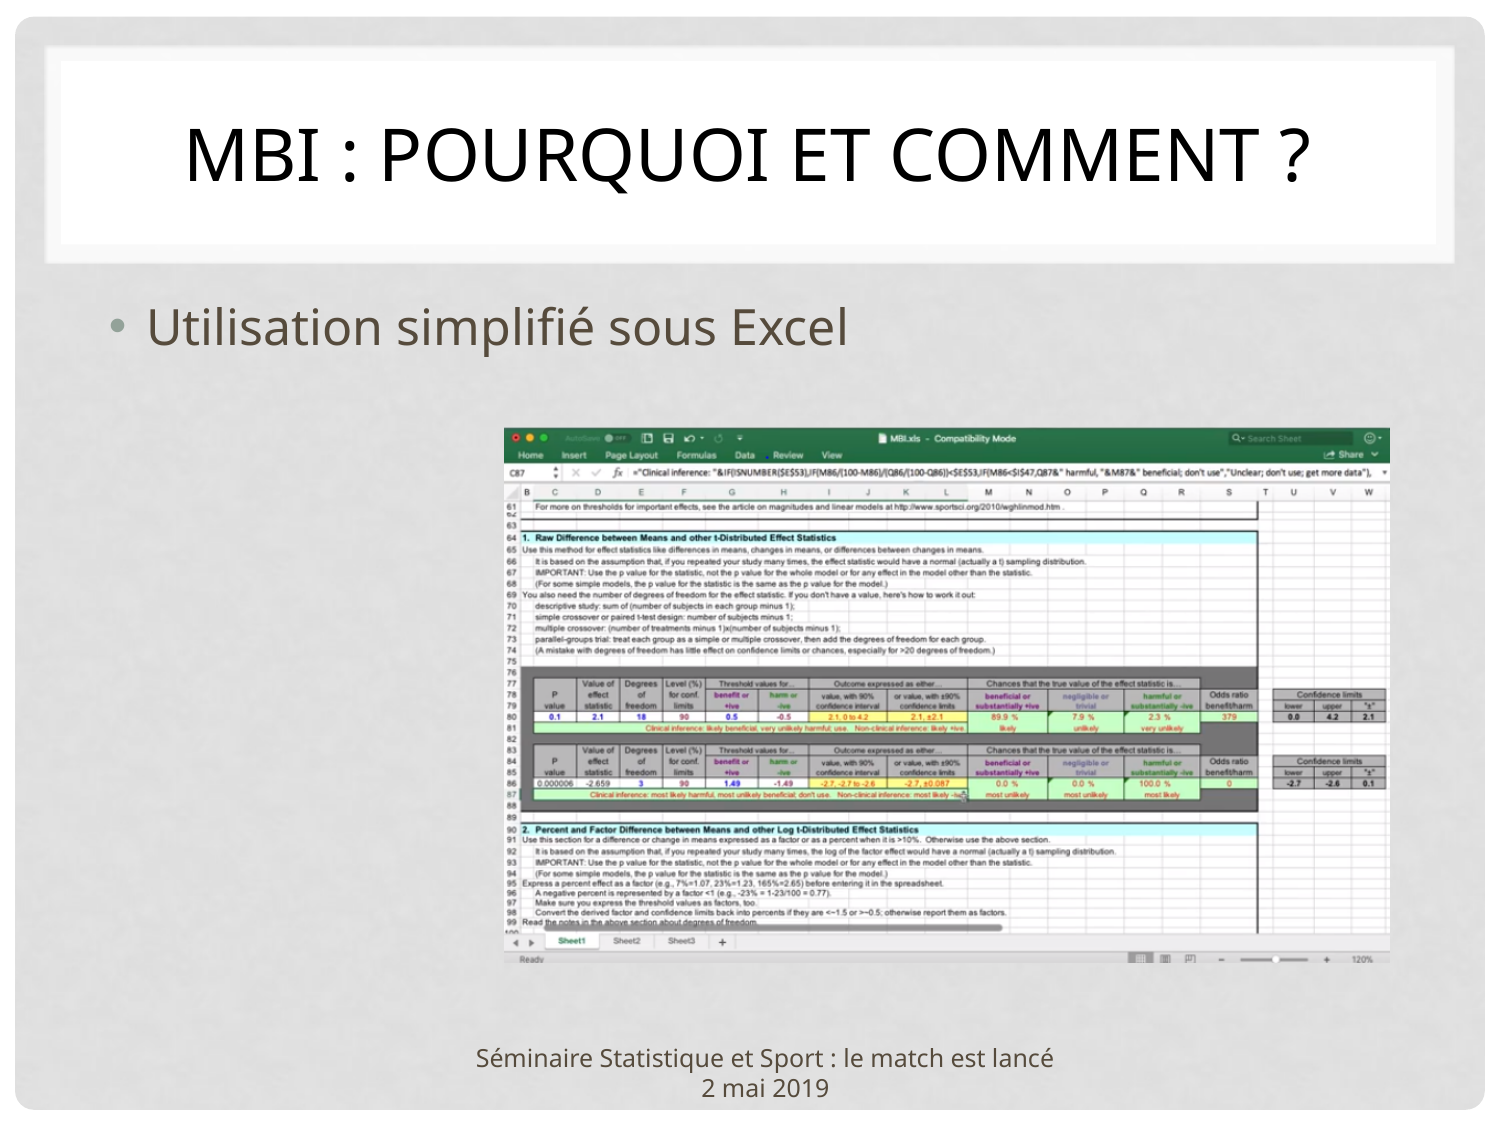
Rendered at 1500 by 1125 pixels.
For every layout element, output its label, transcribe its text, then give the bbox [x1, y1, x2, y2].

list Utilisation simplifié sous Excel [75, 287, 1425, 1005]
picture [15, 16, 1485, 1110]
footer Séminaire Statistique et Sport : le match est lancé 2 mai 2019 [433, 1042, 1098, 1103]
title MBI : pourquoi et comment ? [69, 66, 1425, 238]
